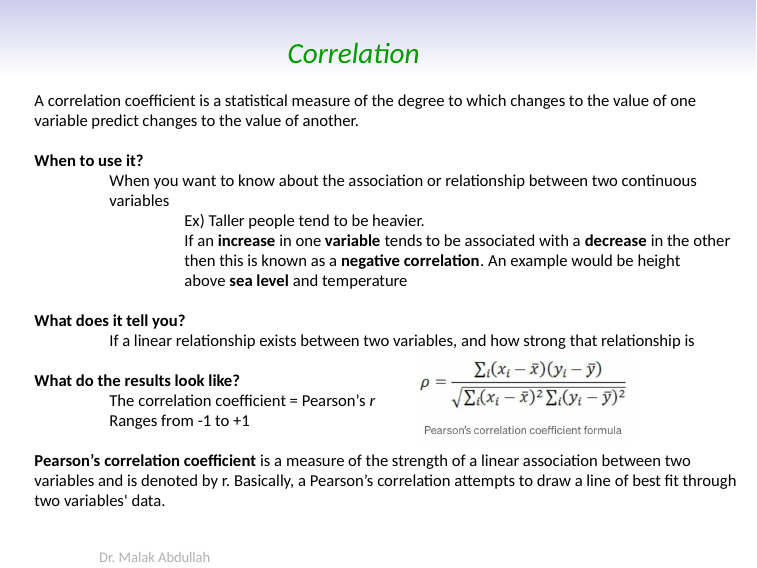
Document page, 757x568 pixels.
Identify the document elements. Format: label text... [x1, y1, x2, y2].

list A correlation coefficient is a statistical measure of the degree to which changes to the value of one variable predict changes to the value of another. When to use it? When you want to know about the association or relationship between two continuous variables Ex) Taller people tend to be heavier. If an increase in one variable tends to be associated with a decrease in the other then this is known as a negative correlation. An example would be height above sea level and temperature What does it tell you? If a linear relationship exists between two variables, and how strong that relationship is What do the results look like? The correlation coefficient = Pearson’s r Ranges from -1 to +1 Pearson’s correlation coefficient is a measure of the strength of a linear association between two variables and is denoted by r. Basically, a Pearson’s correlation attempts to draw a line of best fit through two variables' data. [34, 90, 741, 547]
picture [0, 0, 756, 74]
picture [415, 358, 637, 442]
title Correlation [287, 34, 469, 70]
footer Dr. Malak Abdullah [0, 548, 332, 566]
